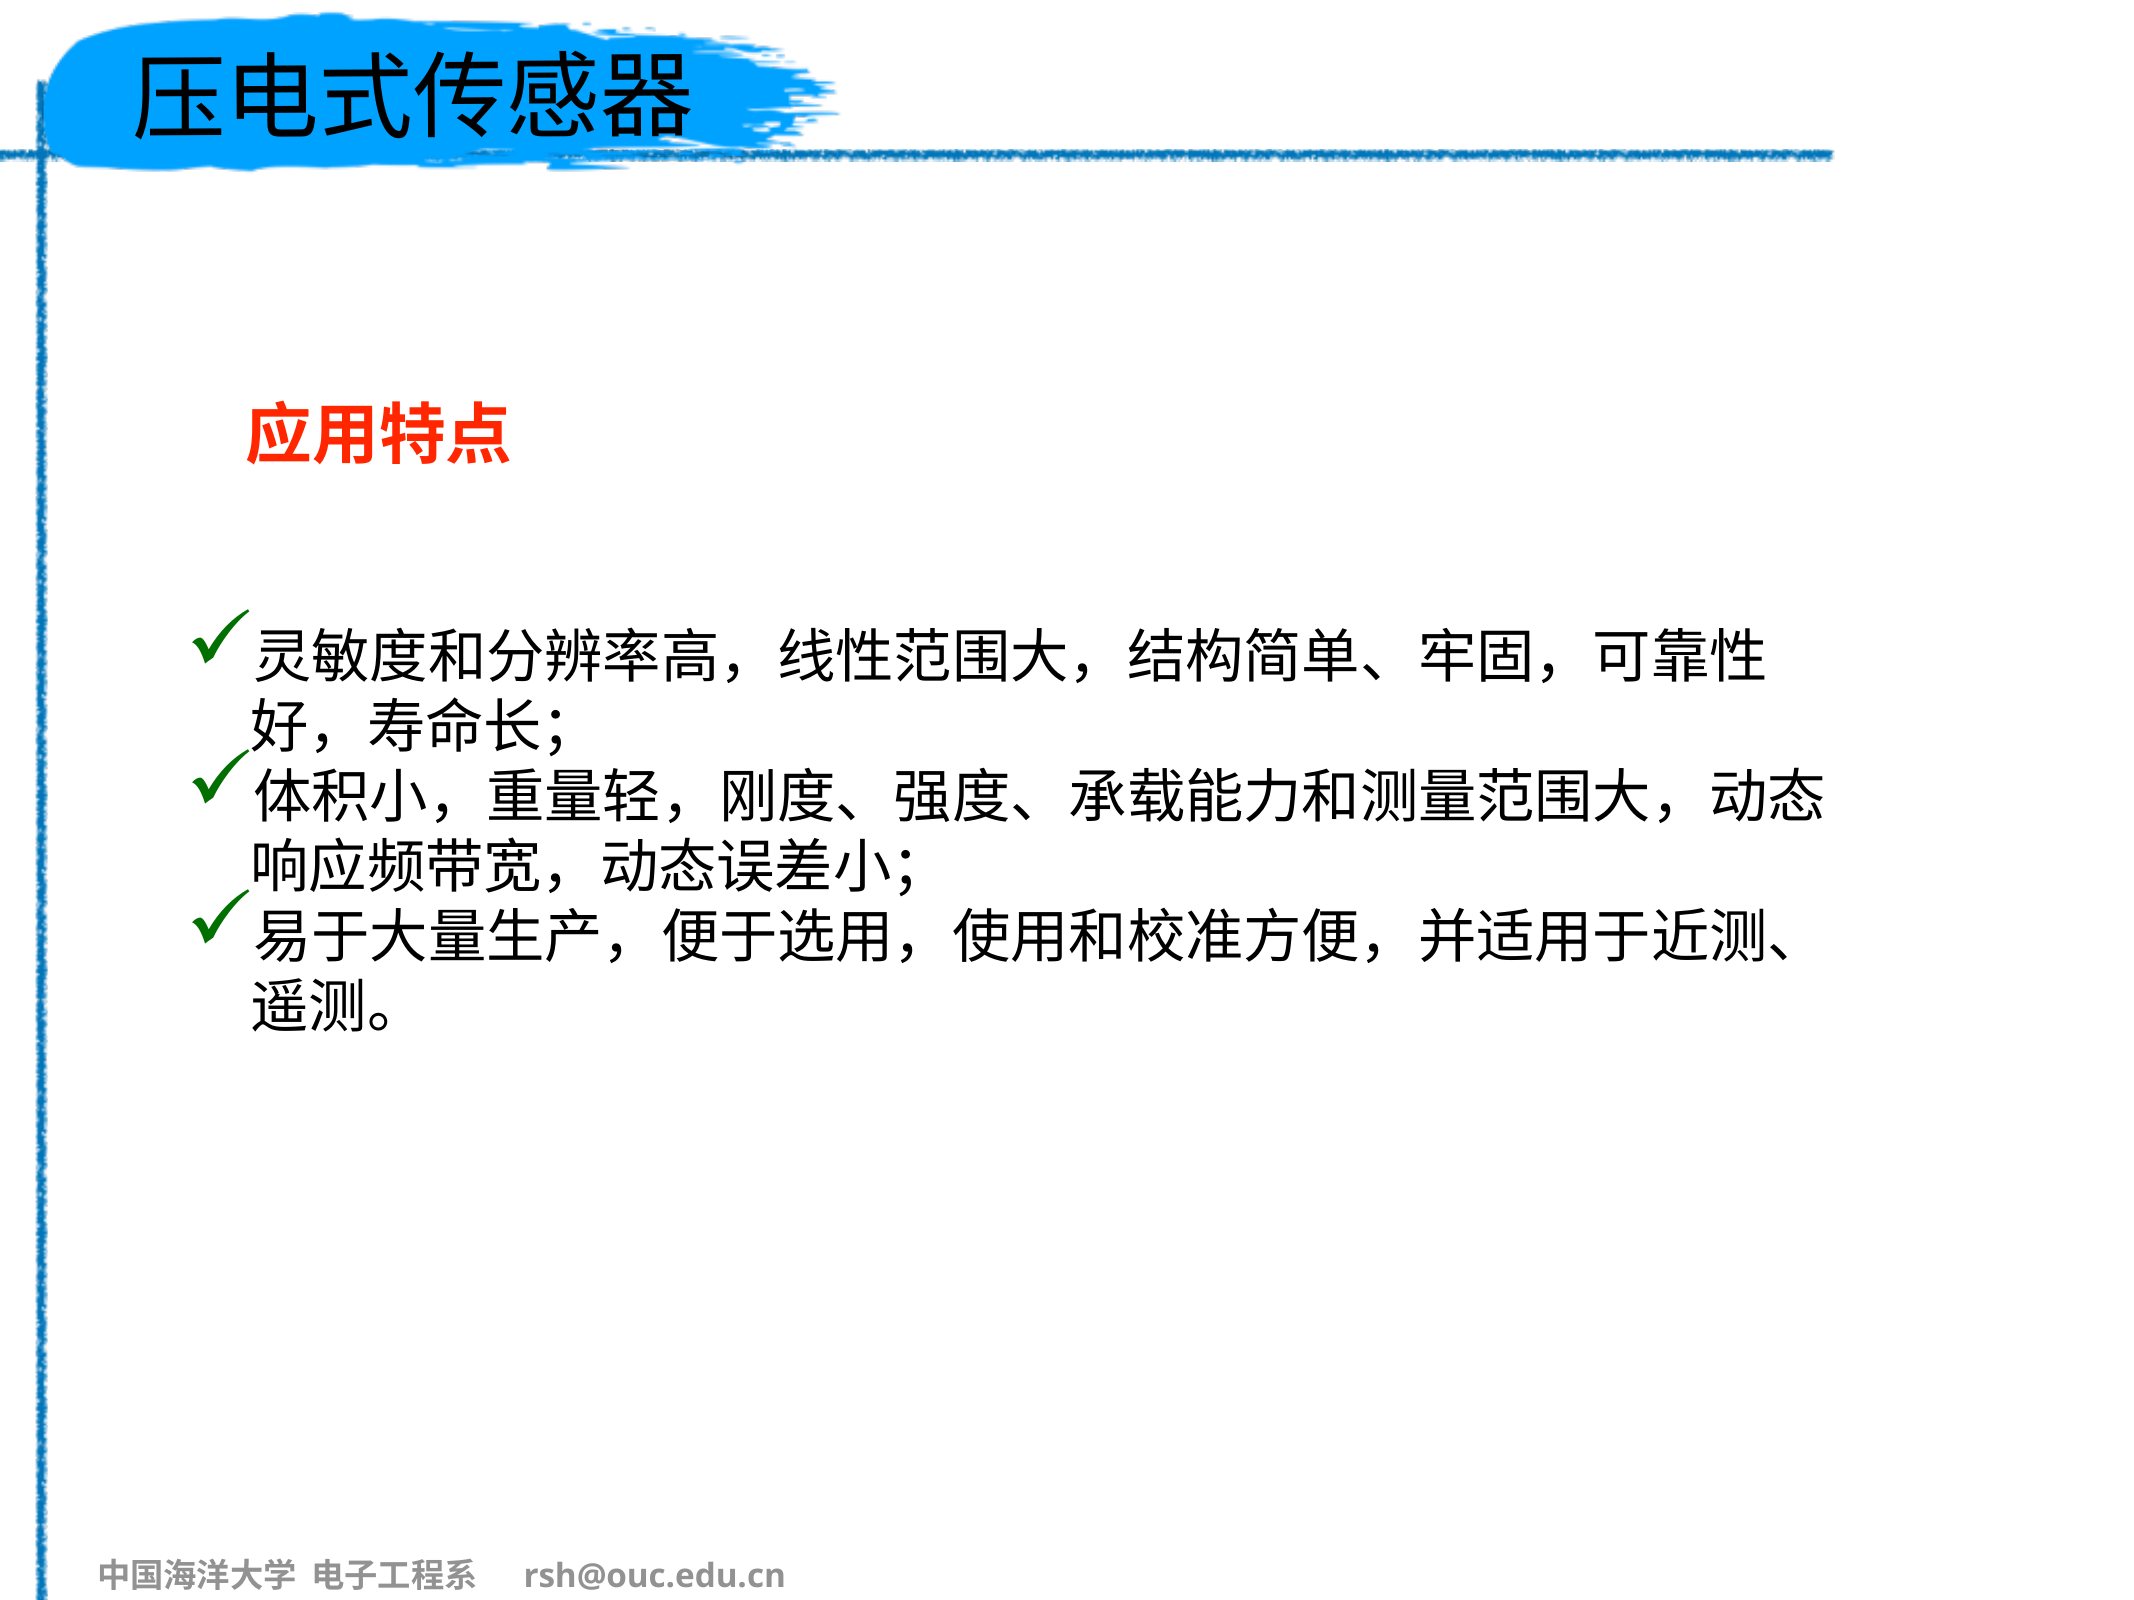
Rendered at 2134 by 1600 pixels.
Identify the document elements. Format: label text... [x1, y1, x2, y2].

picture [0, 9, 48, 1600]
picture [778, 9, 1841, 176]
text_box 灵敏度和分辨率高，线性范围大，结构简单、牢固，可靠性好，寿命长； 体积小，重量轻，刚度、强度、承载能力和测量范围大，动态响应频带宽，动态误差小； 易于大量生产，便于选用，使用和校准方便，并适用于近测、遥测。 [178, 610, 1887, 1048]
text_box 应用特点 [237, 383, 522, 481]
title 压电式传感器 [46, 0, 780, 187]
